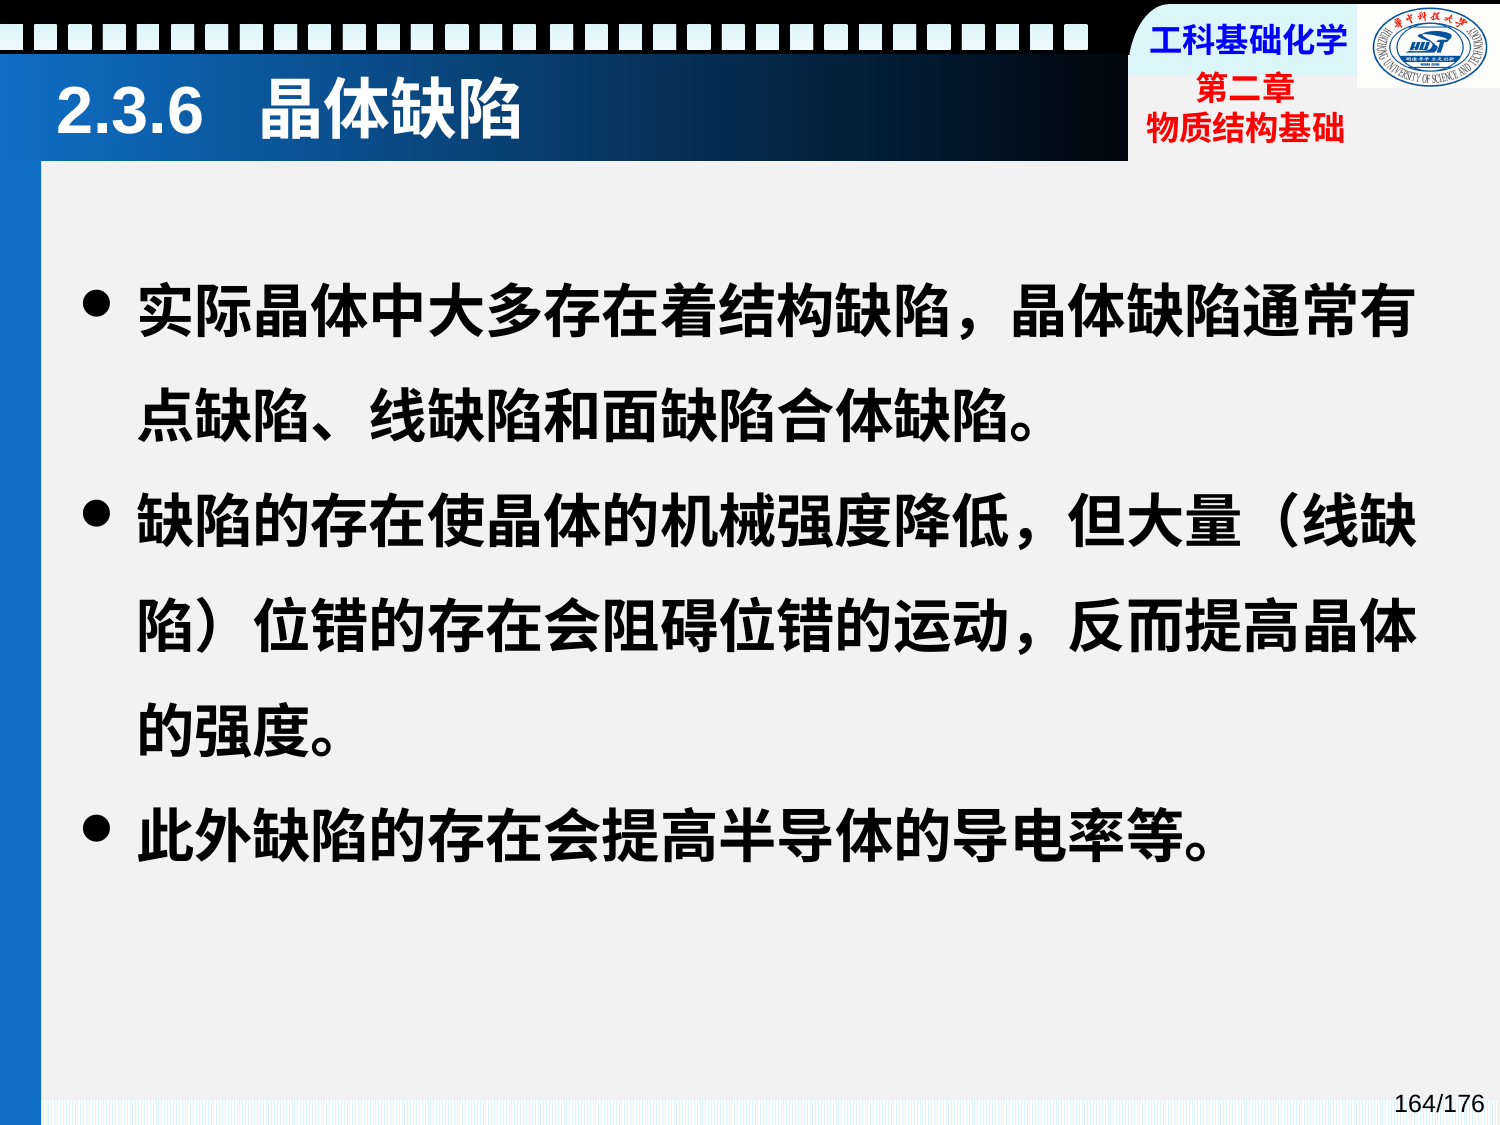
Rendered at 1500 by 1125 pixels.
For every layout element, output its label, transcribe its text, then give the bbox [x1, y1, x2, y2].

list 实际晶体中大多存在着结构缺陷，晶体缺陷通常有点缺陷、线缺陷和面缺陷合体缺陷。 缺陷的存在使晶体的机械强度降低，但大量（线缺陷）位错的存在会阻碍位错的运动，反而提高晶体的强度。 此外缺陷的存在会提高半导体的导电率等。 [64, 231, 1471, 1083]
picture [1357, 4, 1500, 88]
title 2.3.6 晶体缺陷 [41, 51, 1126, 163]
